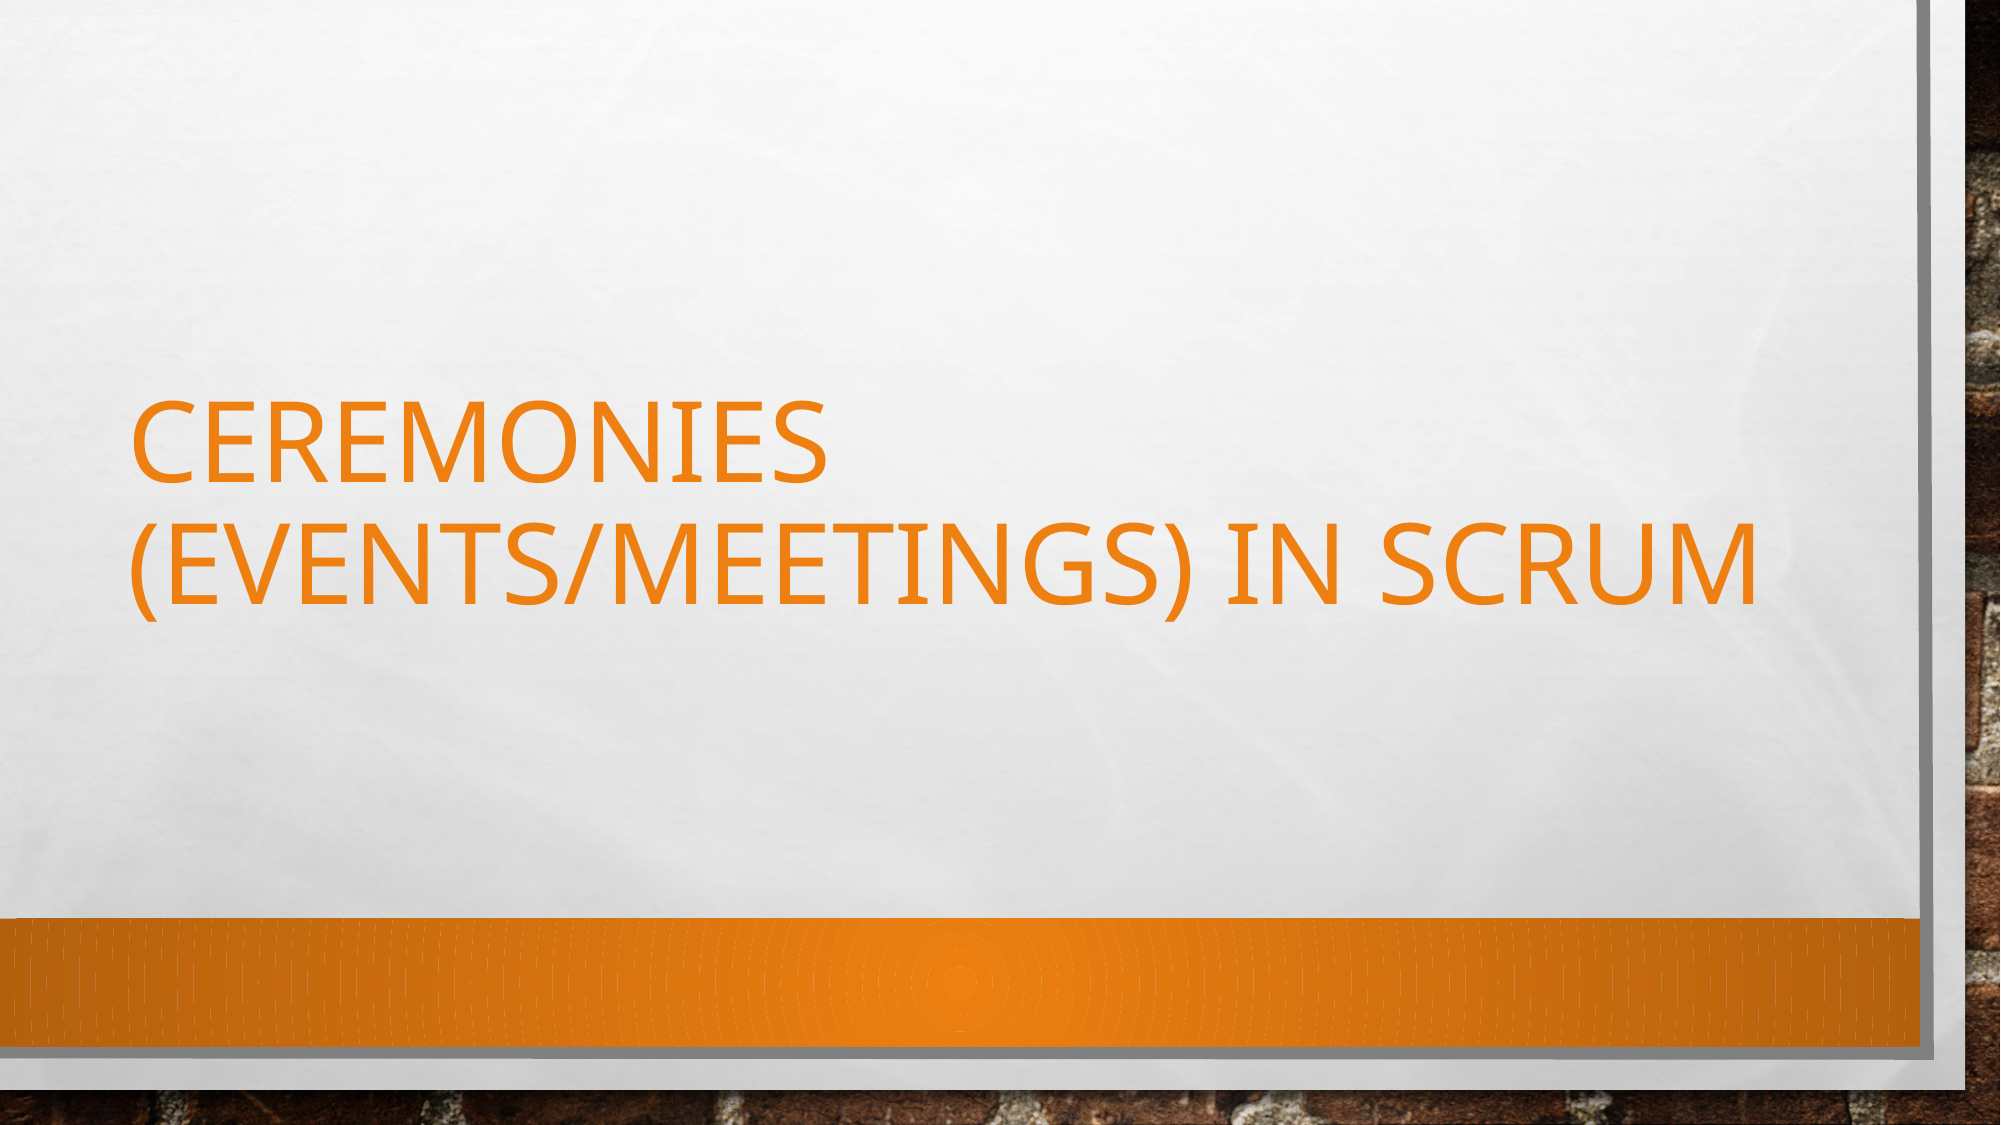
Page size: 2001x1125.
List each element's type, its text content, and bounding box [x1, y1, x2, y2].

title Ceremonies (Events/meetings) in scrum [112, 112, 1818, 637]
picture [0, 0, 2000, 1125]
